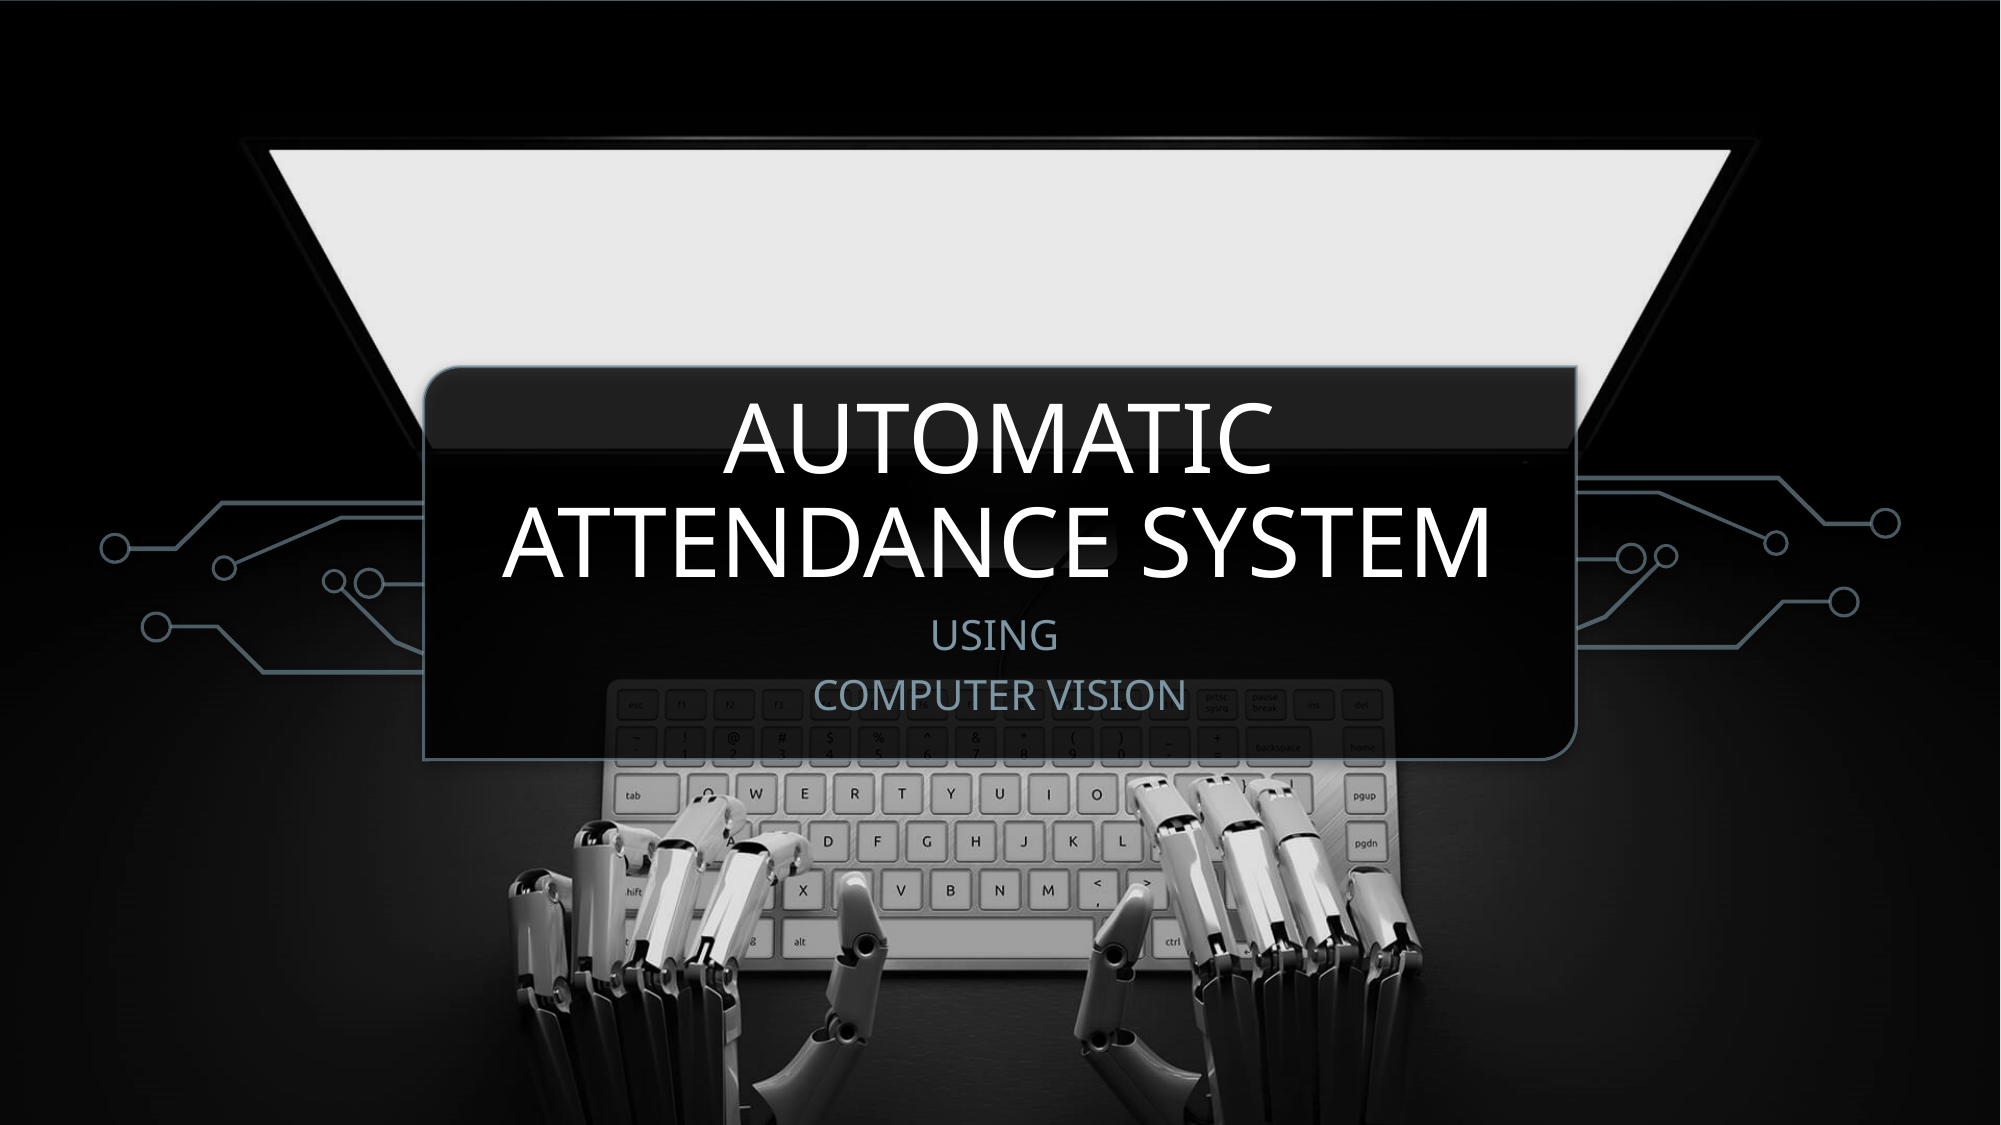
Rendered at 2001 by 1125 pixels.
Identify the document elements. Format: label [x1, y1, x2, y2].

text_box [99, 366, 1902, 760]
picture [0, 0, 2000, 1125]
